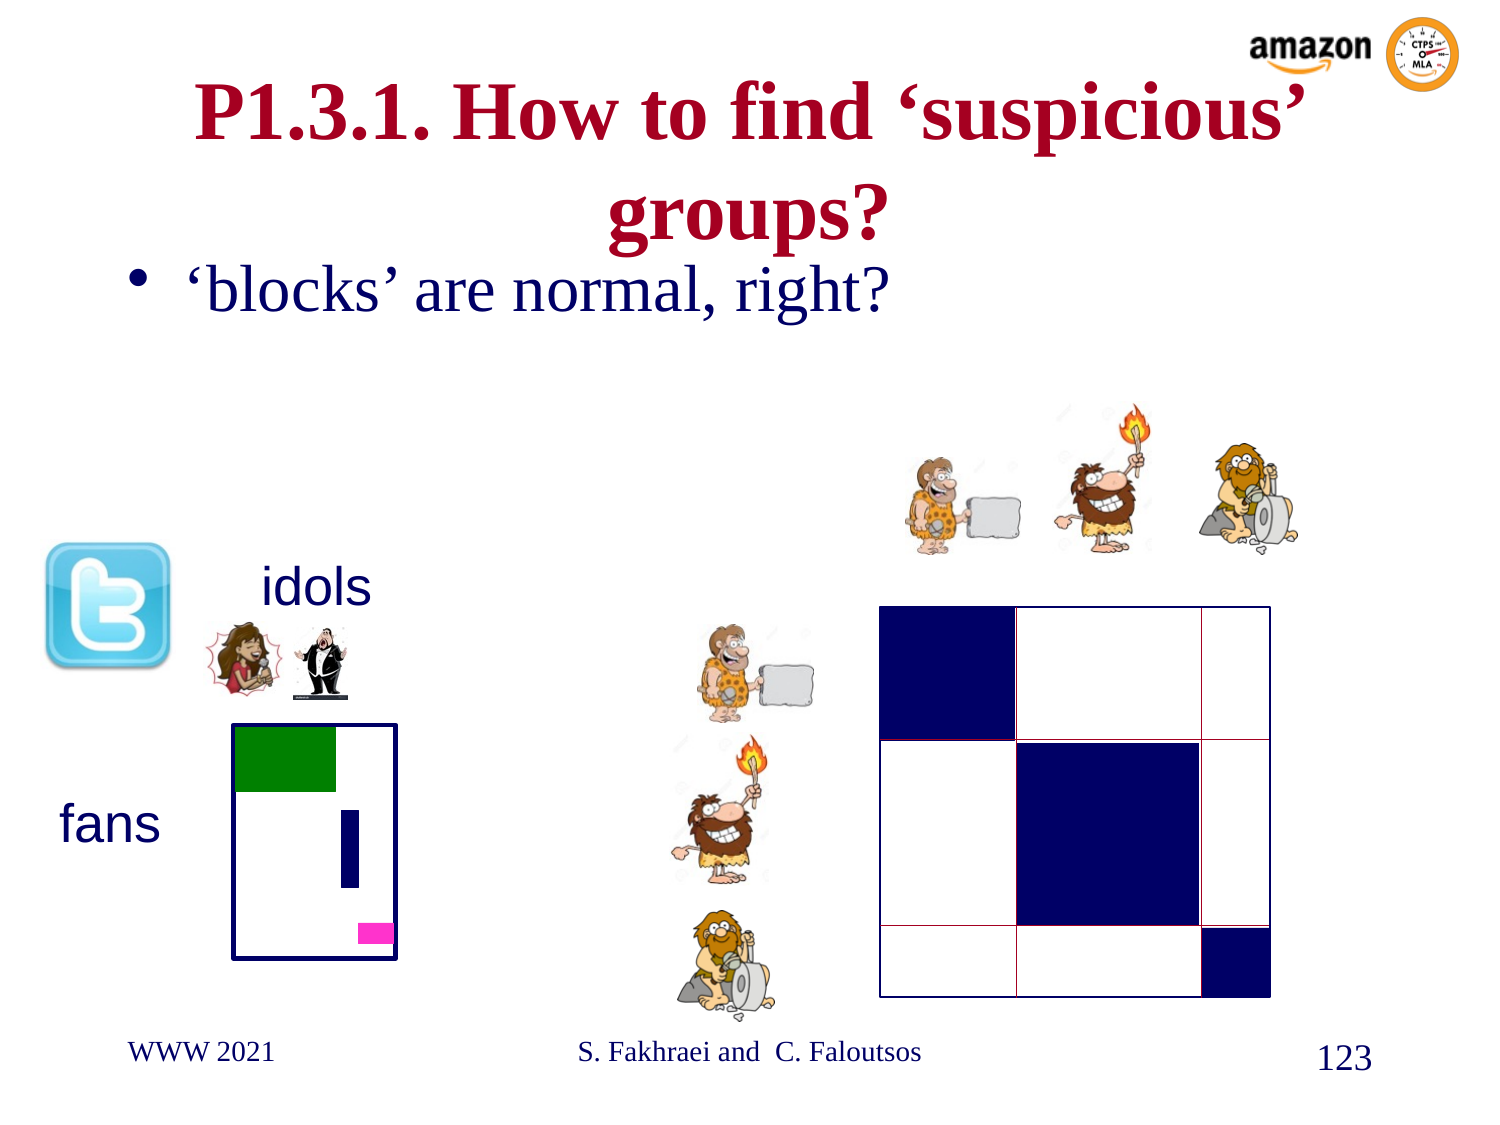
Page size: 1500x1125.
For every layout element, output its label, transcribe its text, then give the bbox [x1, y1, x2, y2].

list ‘blocks’ are normal, right? [112, 237, 1388, 1001]
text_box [233, 724, 396, 959]
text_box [668, 401, 1298, 1022]
title P1.3.1. How to find ‘suspicious’ groups? [112, 99, 1388, 213]
slide_number 123 [1074, 1024, 1388, 1101]
text_box fans [44, 781, 178, 861]
slide_number WWW 2021 [112, 1024, 426, 1101]
picture [40, 539, 176, 675]
picture [1239, 16, 1460, 93]
footer S. Fakhraei and C. Faloutsos [512, 1024, 988, 1101]
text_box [202, 543, 389, 701]
